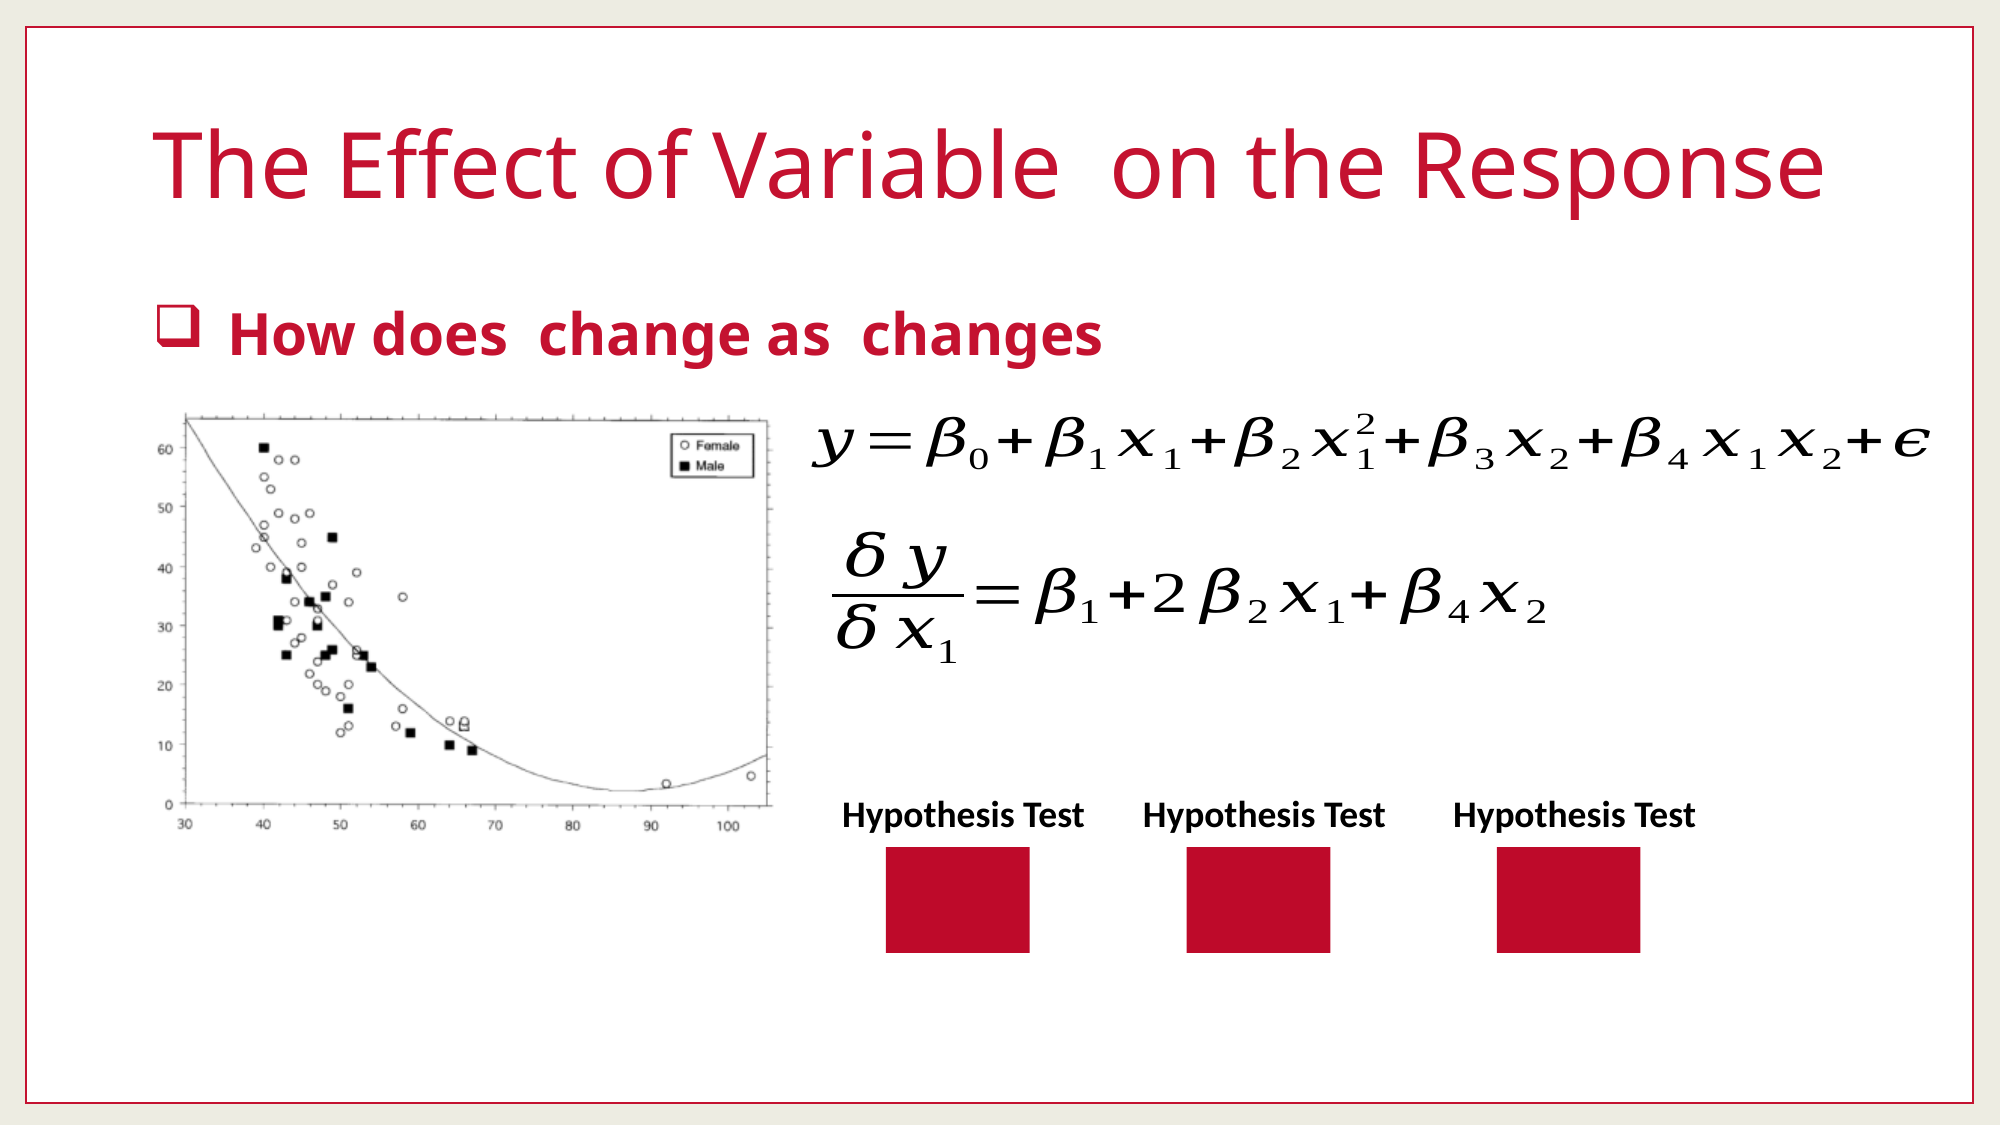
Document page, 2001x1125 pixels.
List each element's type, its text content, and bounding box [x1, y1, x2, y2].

picture [150, 404, 789, 844]
text_box Hypothesis Test [827, 782, 1128, 843]
text_box Hypothesis Test [1438, 782, 1749, 843]
text_box Hypothesis Test [1128, 782, 1438, 843]
